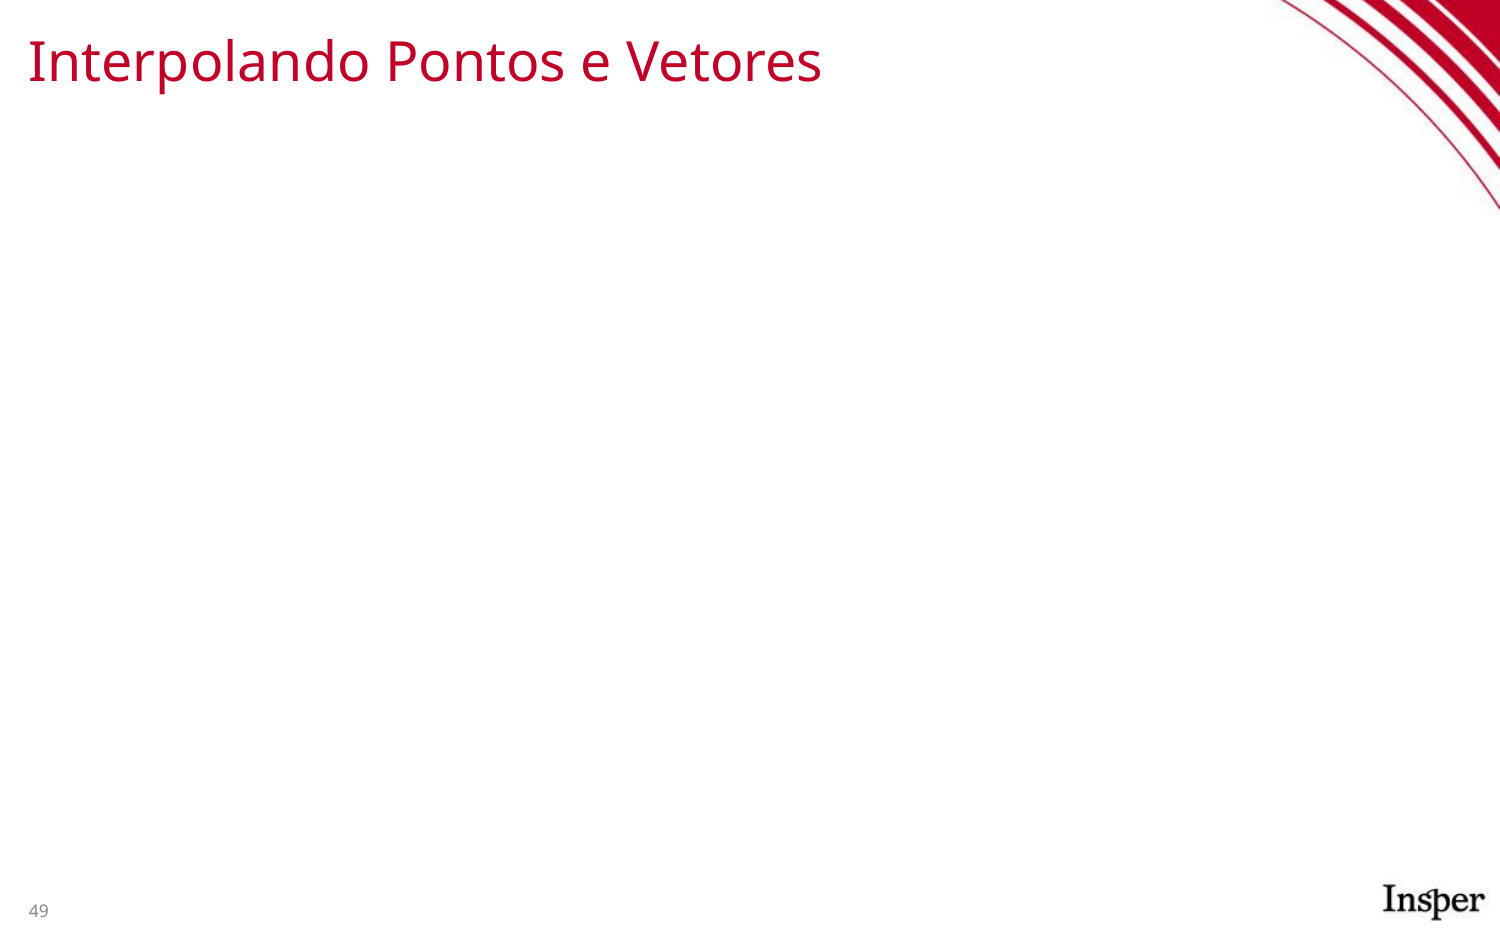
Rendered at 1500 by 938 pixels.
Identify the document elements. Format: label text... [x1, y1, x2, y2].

title Interpolando Pontos e Vetores [13, 18, 1397, 104]
slide_number 49 [0, 887, 78, 938]
picture [249, 0, 1500, 938]
